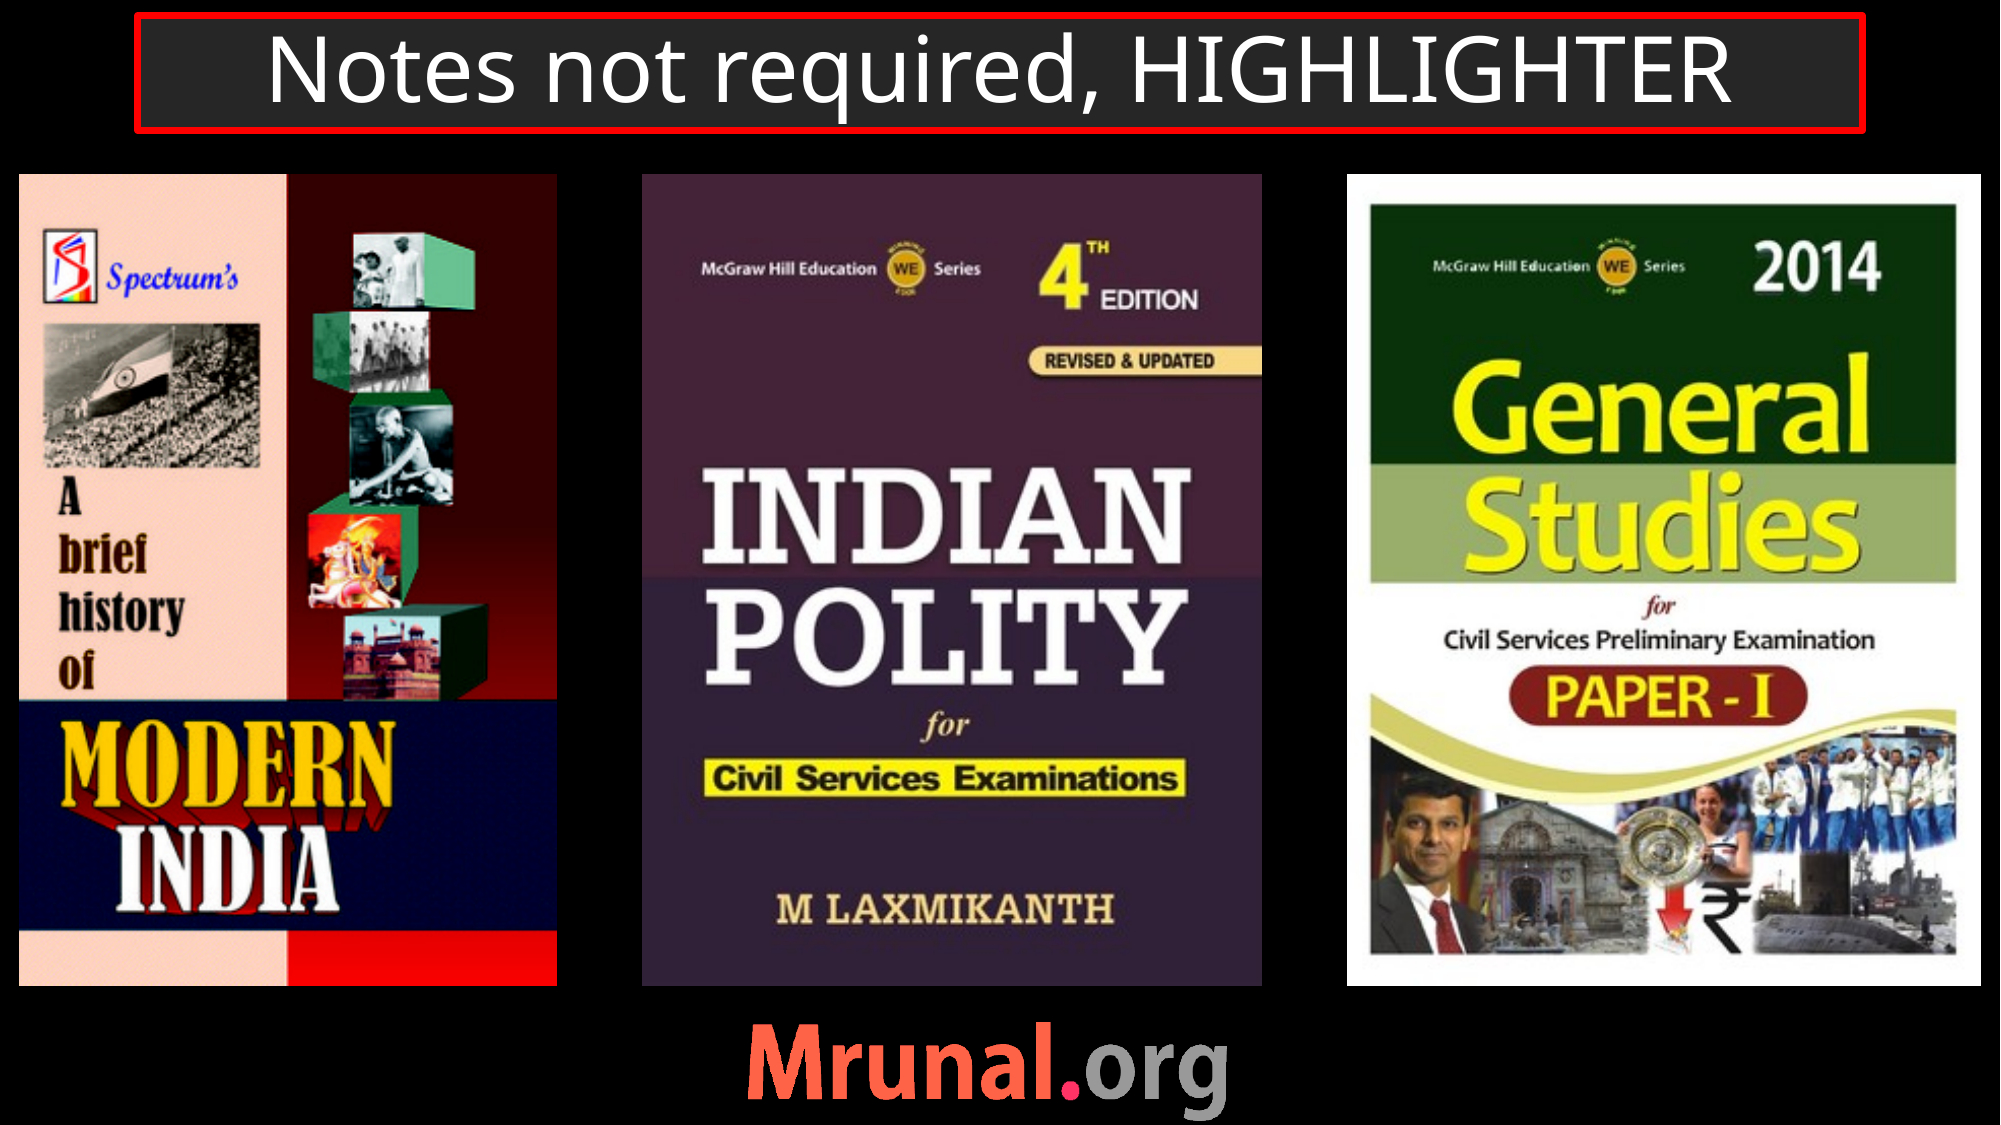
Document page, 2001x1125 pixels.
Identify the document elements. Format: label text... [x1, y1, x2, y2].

title Notes not required, HIGHLIGHTER [134, 12, 1866, 134]
picture [741, 1005, 1230, 1125]
picture [18, 174, 557, 986]
picture [1347, 174, 1981, 986]
picture [642, 174, 1262, 986]
